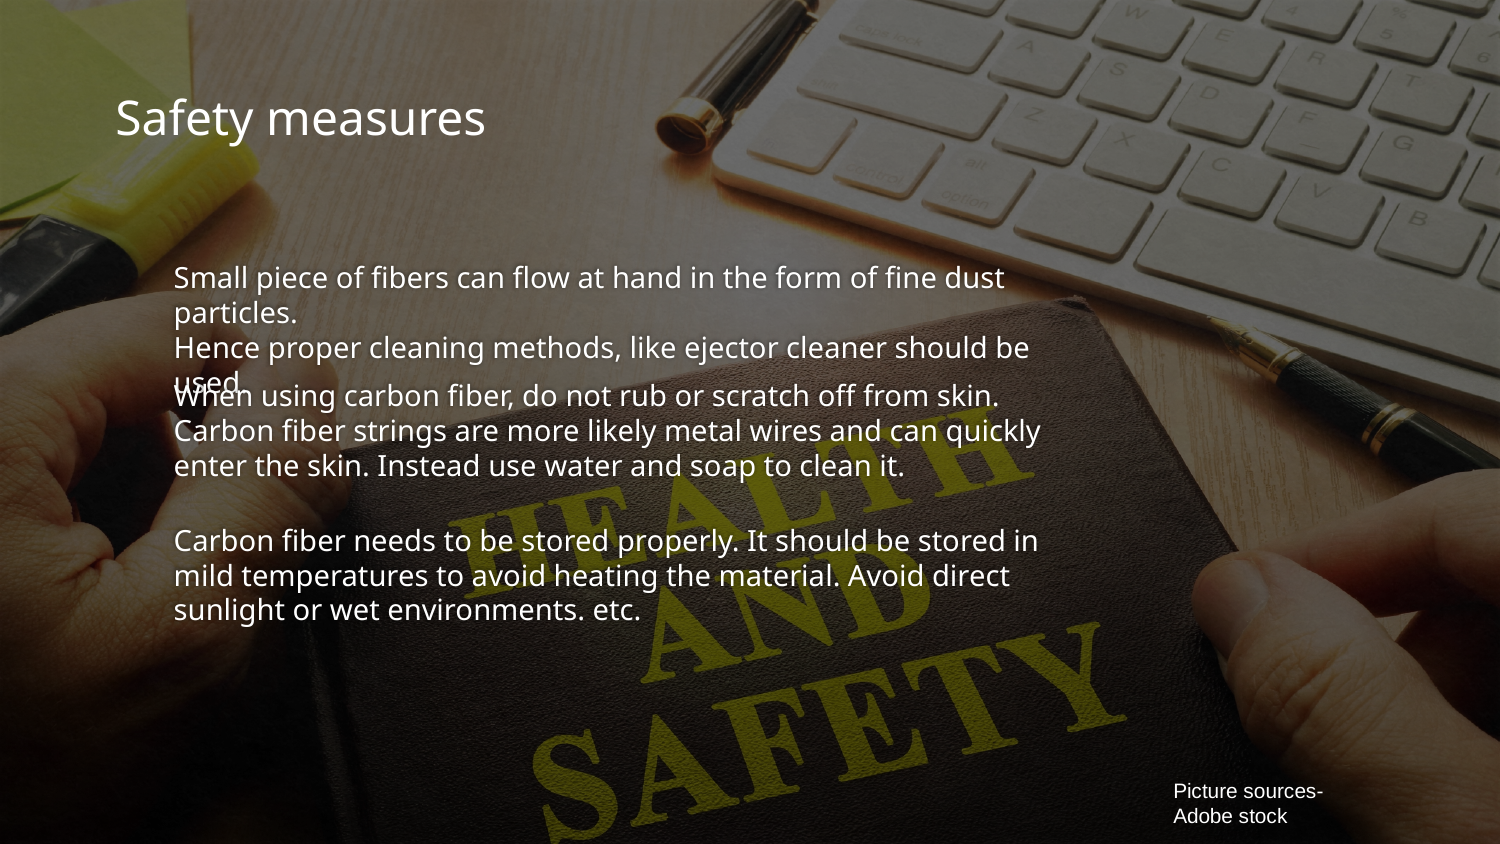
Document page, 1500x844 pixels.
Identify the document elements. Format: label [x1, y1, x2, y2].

list [0, 0, 1500, 844]
